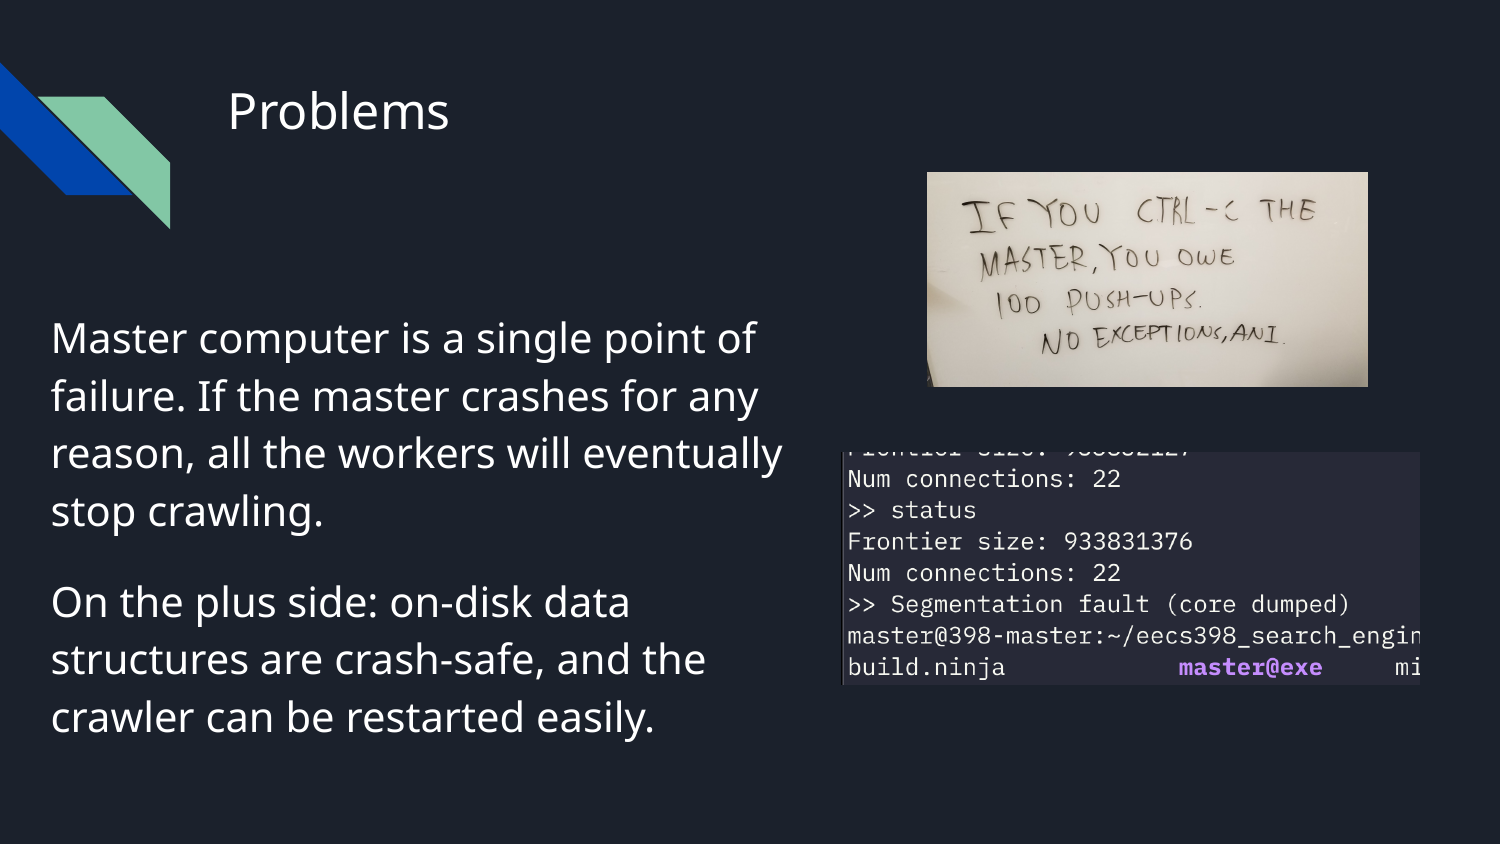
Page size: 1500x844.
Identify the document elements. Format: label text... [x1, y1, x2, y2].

picture [927, 172, 1368, 387]
title Problems [212, 64, 1368, 215]
list Master computer is a single point of failure. If the master crashes for any reason, all the workers will eventually stop crawling. On the plus side: on-disk data structures are crash-safe, and the crawler can be restarted easily. [35, 289, 842, 808]
picture [840, 452, 1421, 685]
